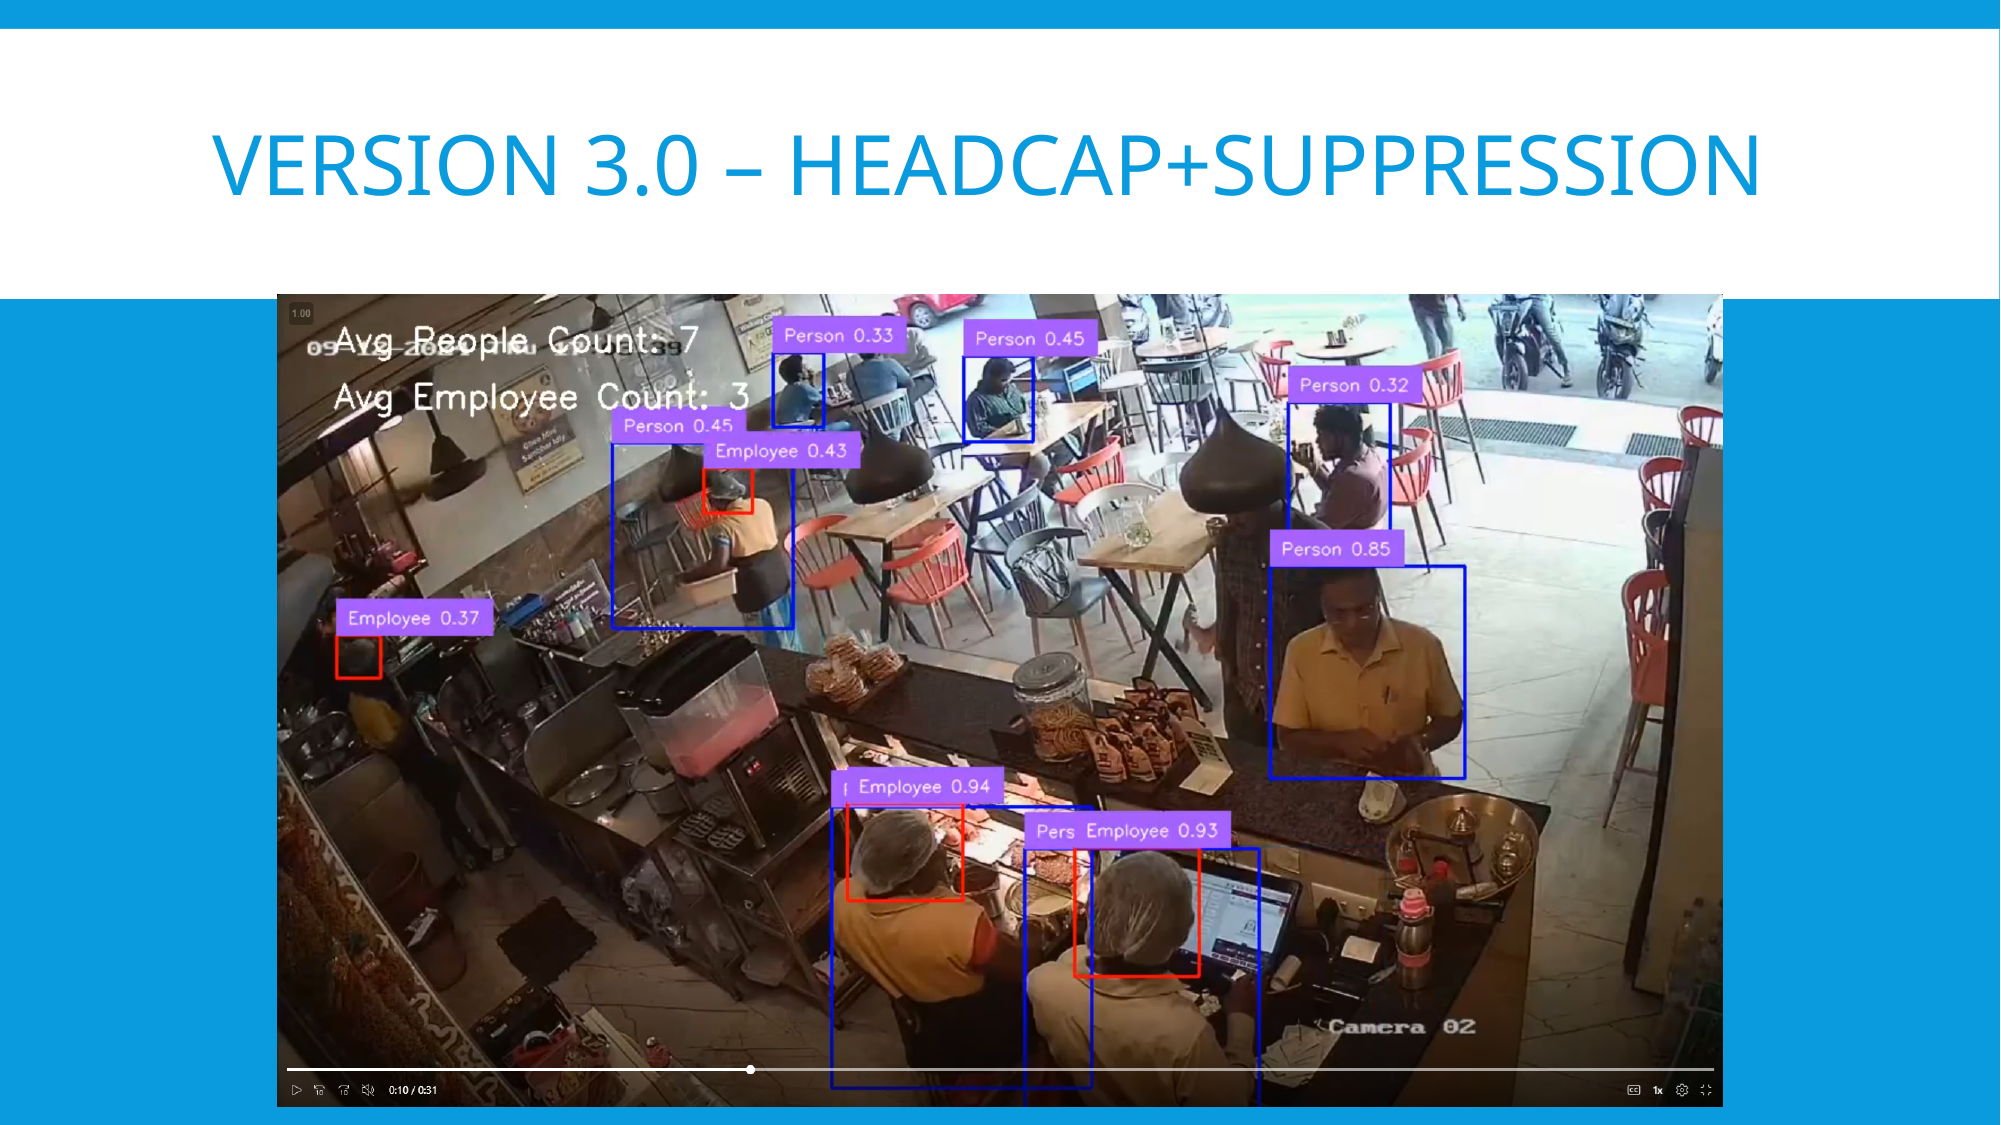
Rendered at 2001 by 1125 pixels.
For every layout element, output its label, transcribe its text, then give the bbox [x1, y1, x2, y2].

title Version 3.0 – Headcap+suppression [197, 46, 1803, 295]
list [277, 293, 1723, 1107]
